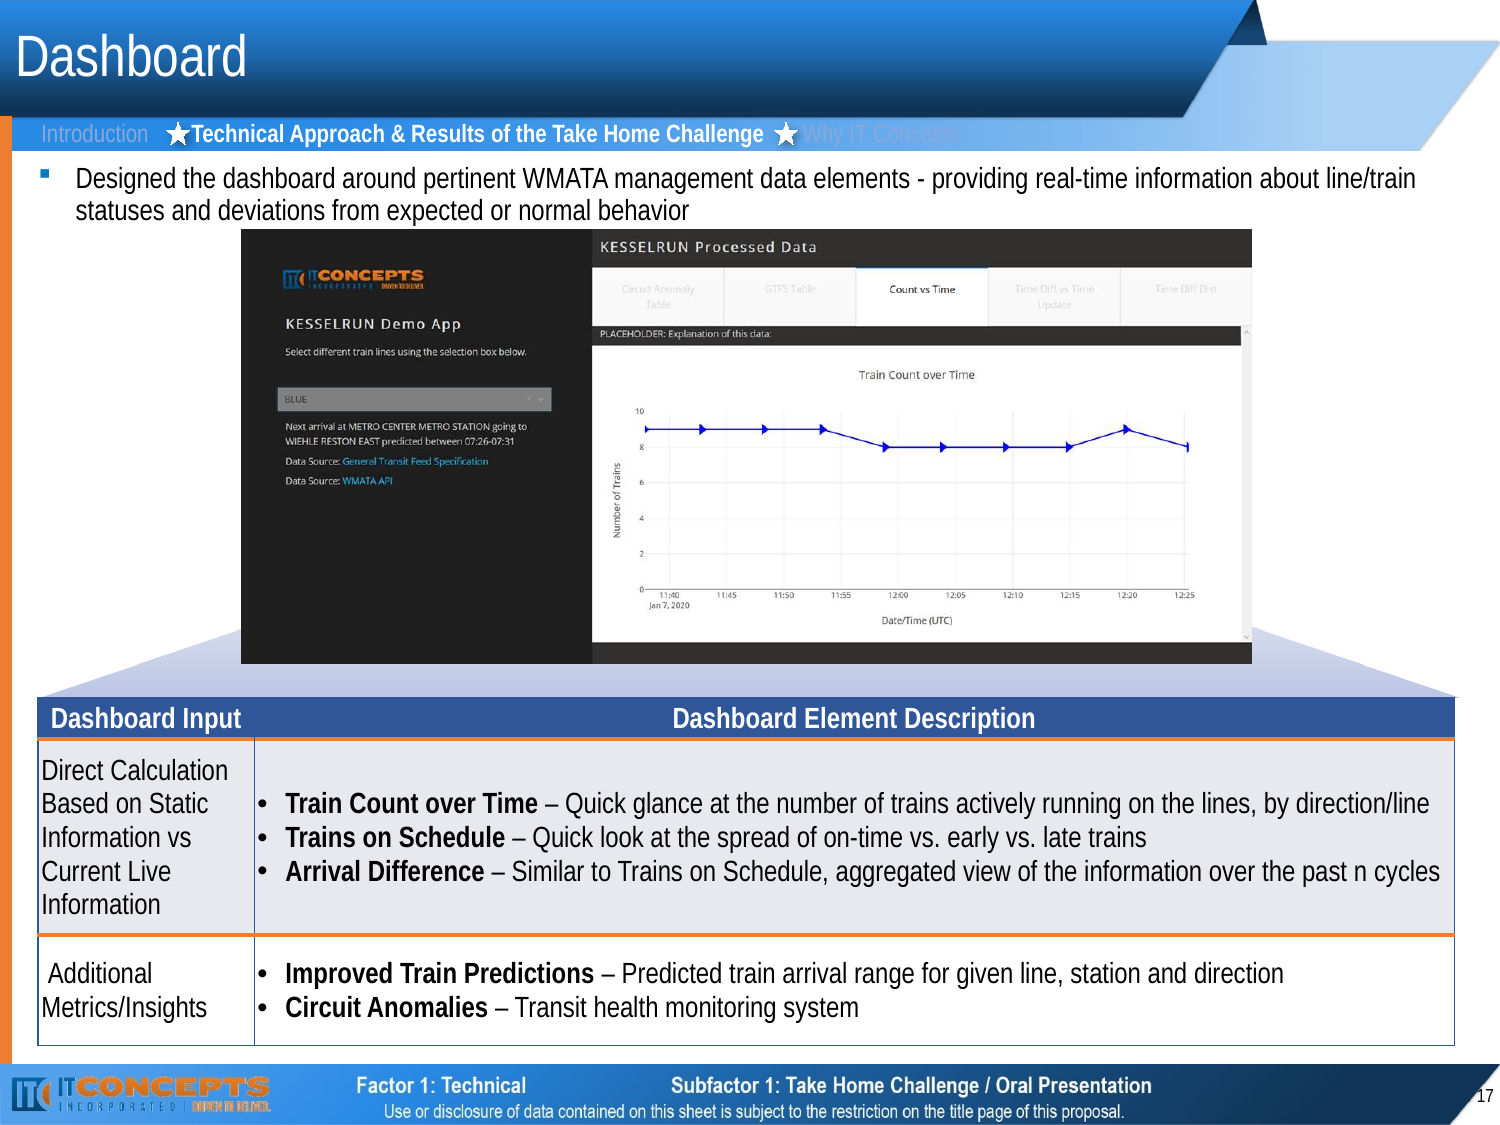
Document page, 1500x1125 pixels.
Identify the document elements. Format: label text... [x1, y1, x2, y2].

table_cell Train Count over Time – Quick glance at the number of trains actively running on the lines, by direction/line Trains on Schedule – Quick look at the spread of on-time vs. early vs. late trains Arrival Difference – Similar to Trains on Schedule, aggregated view of the information over the past n cycles [255, 741, 1454, 933]
slide_number 17 [1454, 1065, 1500, 1125]
table_cell Improved Train Predictions – Predicted train arrival range for given line, station and direction Circuit Anomalies – Transit health monitoring system [255, 937, 1454, 1045]
picture [12, 0, 1500, 151]
table_cell Direct Calculation Based on Static Information vs Current Live Information [39, 741, 254, 933]
list Designed the dashboard around pertinent WMATA management data elements - providing real-time information about line/train statuses and deviations from expected or normal behavior [23, 156, 1500, 235]
title Dashboard [0, 0, 1184, 116]
picture [0, 1064, 1500, 1125]
table_header Dashboard Input [39, 698, 255, 737]
table_cell Additional Metrics/Insights [39, 937, 254, 1045]
picture [241, 229, 1252, 664]
table_header Dashboard Element Description [255, 698, 1454, 737]
text_box [39, 626, 1462, 698]
